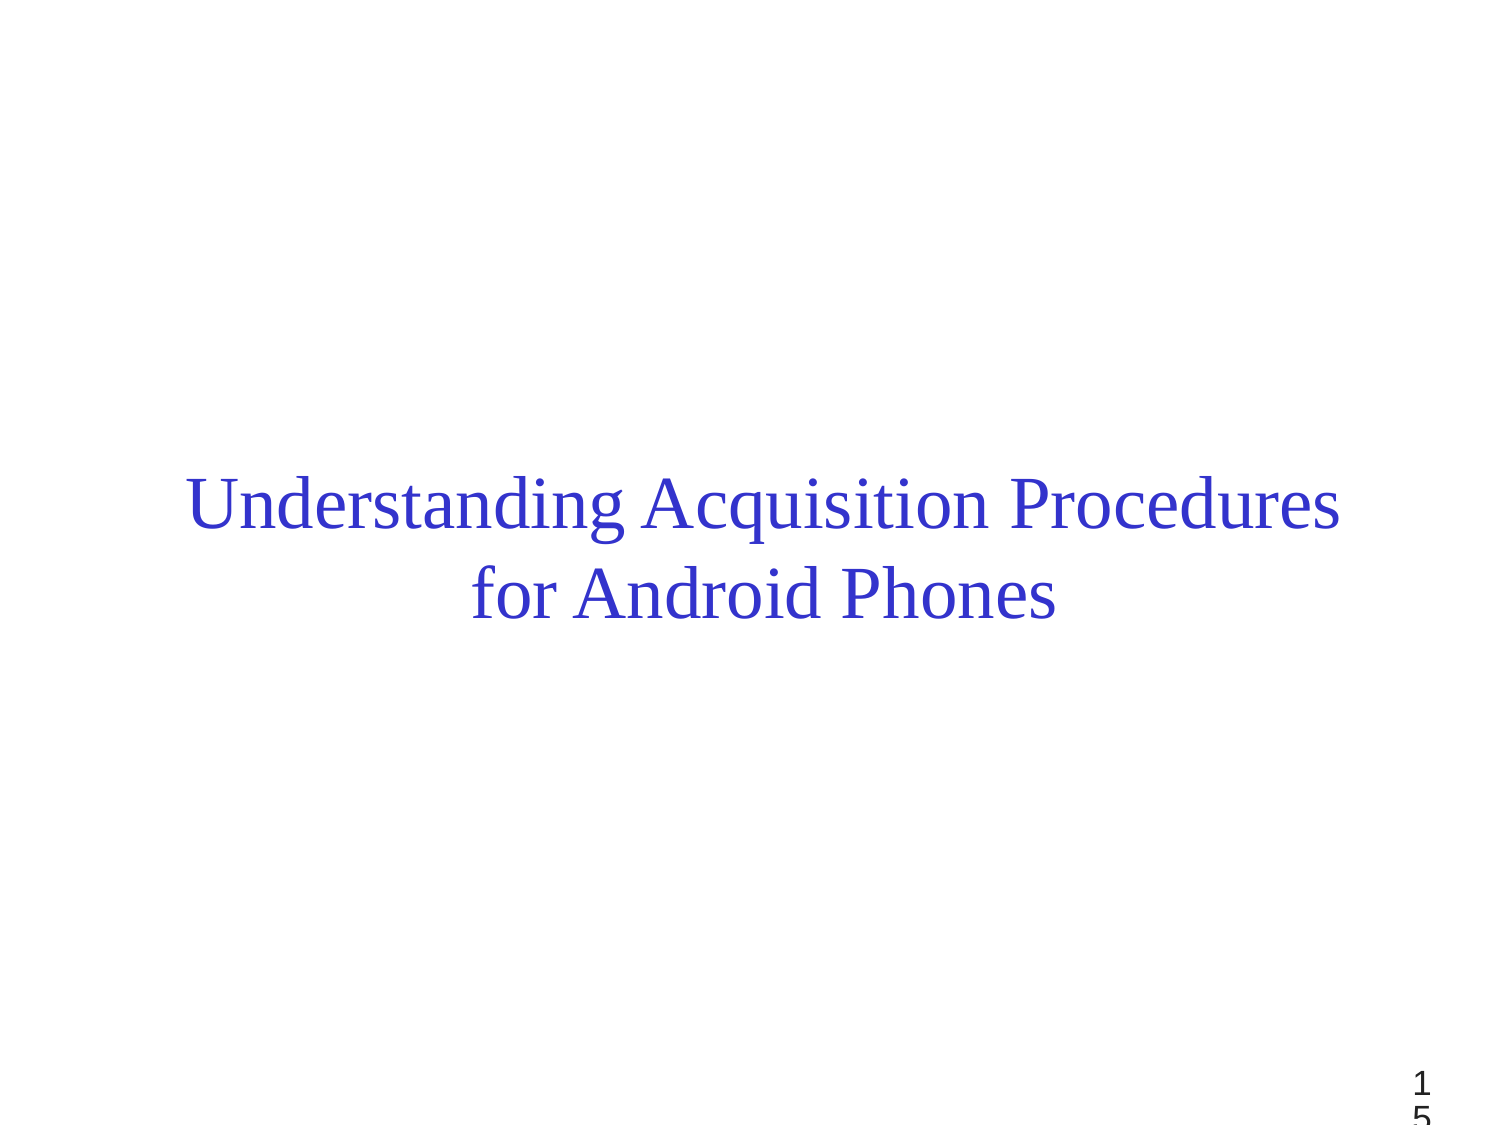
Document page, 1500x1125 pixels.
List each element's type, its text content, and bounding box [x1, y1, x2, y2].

slide_number 15 [1401, 1049, 1438, 1106]
title Understanding Acquisition Procedures for Android Phones [126, 450, 1402, 638]
